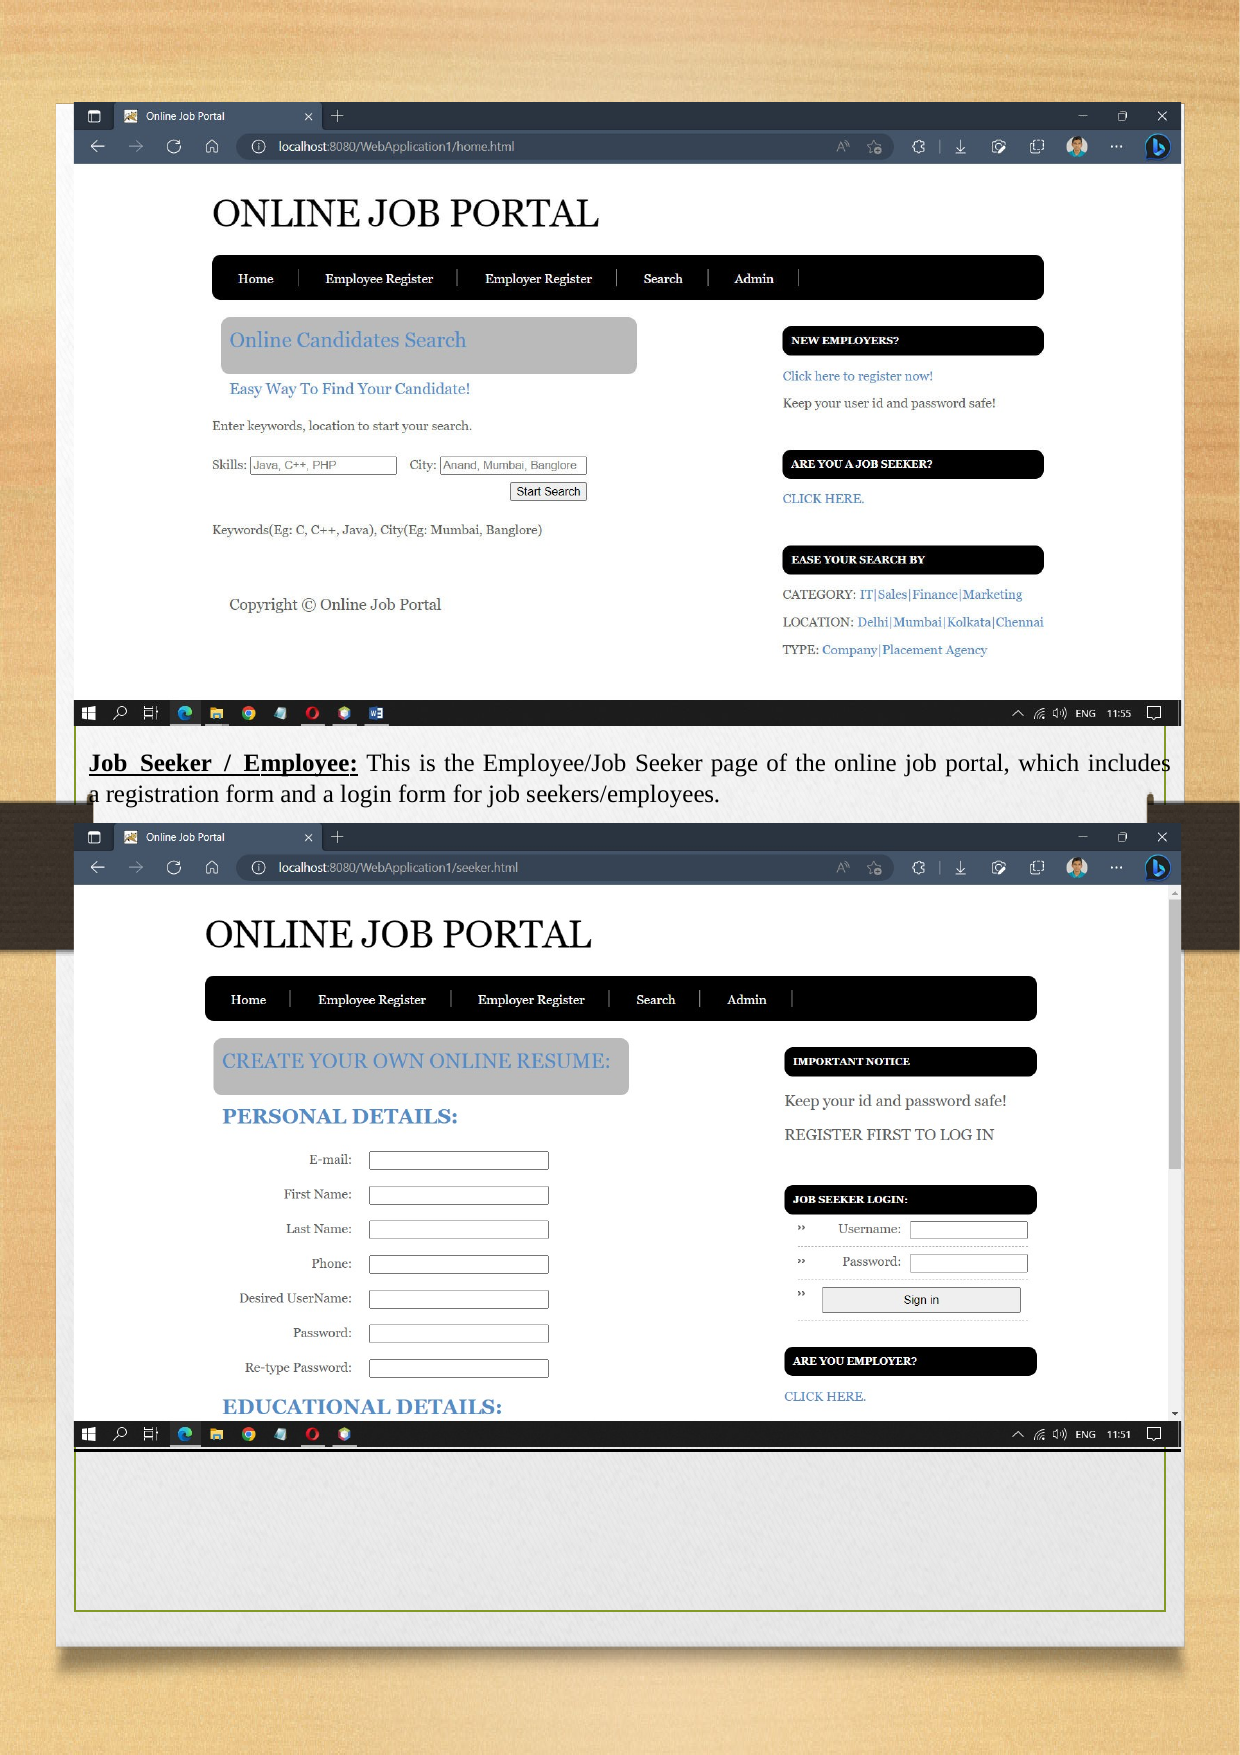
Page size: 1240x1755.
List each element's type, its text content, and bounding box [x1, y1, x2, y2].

text_box Job Seeker / Employee: This is the Employee/Job Seeker page of the online job portal, which includes a registration form and a login form for job seekers/employees. [86, 746, 1183, 808]
text_box [73, 102, 1182, 726]
picture [0, 0, 1240, 1755]
text_box [73, 823, 1182, 1447]
